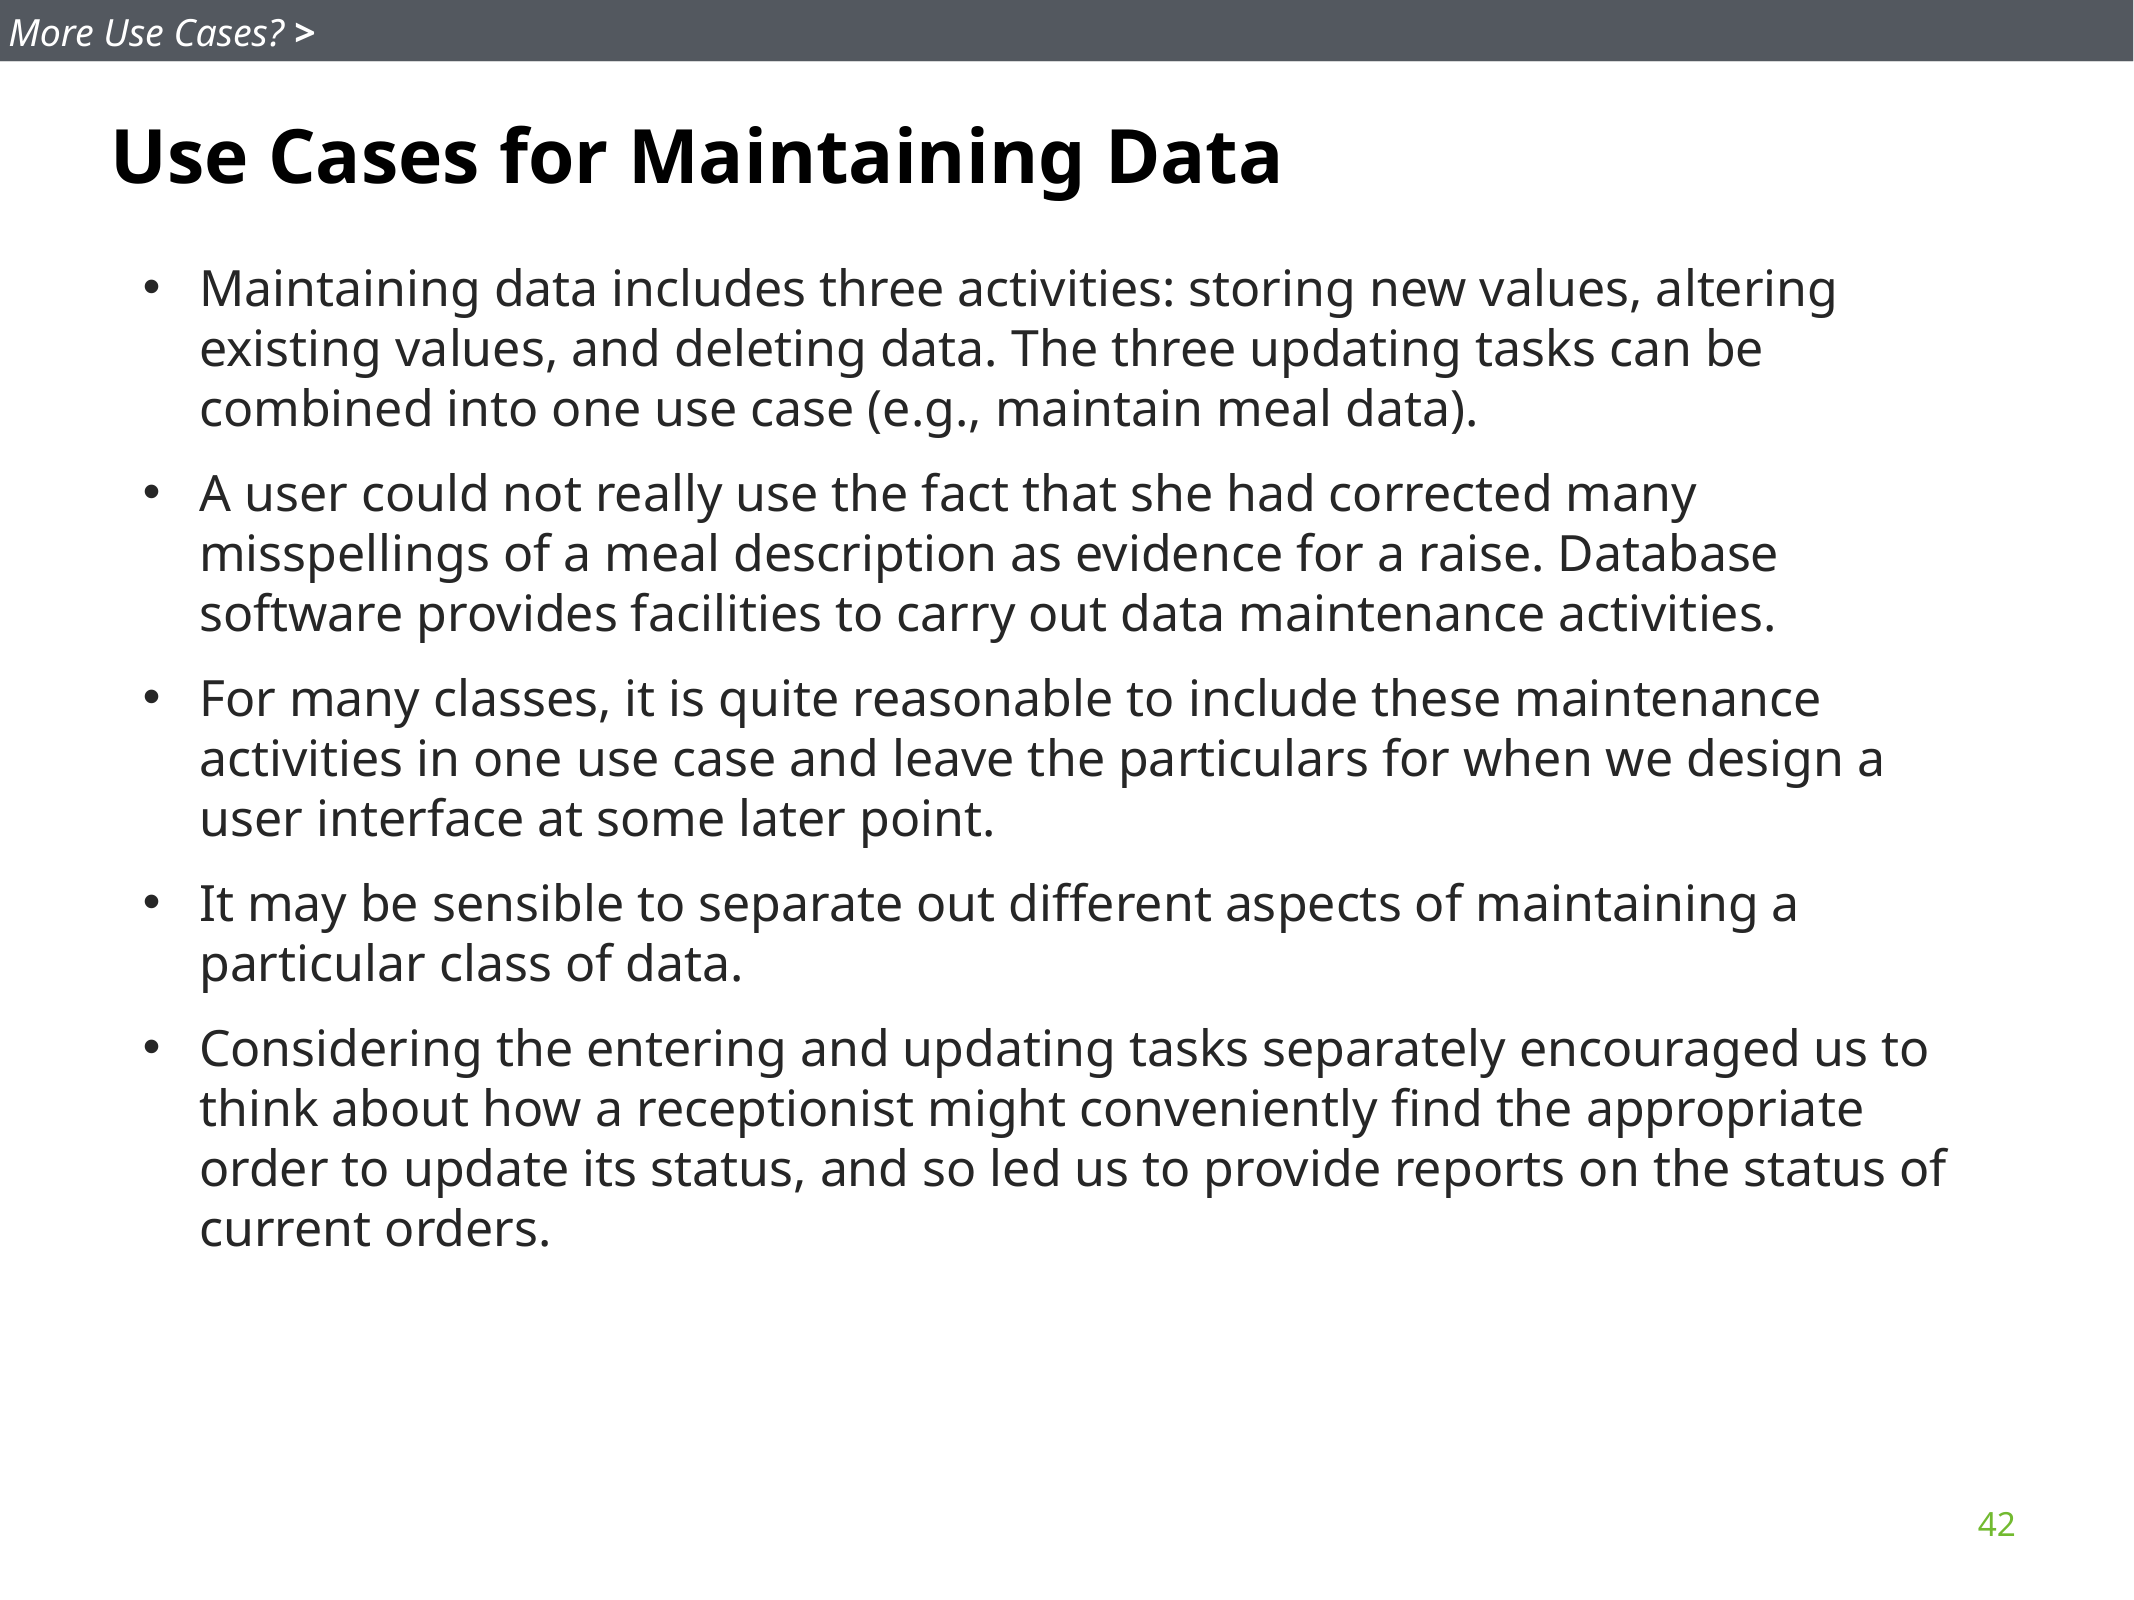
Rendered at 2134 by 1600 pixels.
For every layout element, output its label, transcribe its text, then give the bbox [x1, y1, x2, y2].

list Maintaining data includes three activities: storing new values, altering existing values, and deleting data. The three updating tasks can be combined into one use case (e.g., maintain meal data). A user could not really use the fact that she had corrected many misspellings of a meal description as evidence for a raise. Database software provides facilities to carry out data maintenance activities. For many classes, it is quite reasonable to include these maintenance activities in one use case and leave the particulars for when we design a user interface at some later point. It may be sensible to separate out different aspects of maintaining a particular class of data. Considering the entering and updating tasks separately encouraged us to think about how a receptionist might conveniently find the appropriate order to update its status, and so led us to provide reports on the status of current orders. [131, 245, 2000, 1507]
text_box Use Cases for Maintaining Data [95, 100, 1300, 206]
slide_number 42 [1918, 1493, 2028, 1558]
text_box More Use Cases? > [0, 0, 711, 62]
